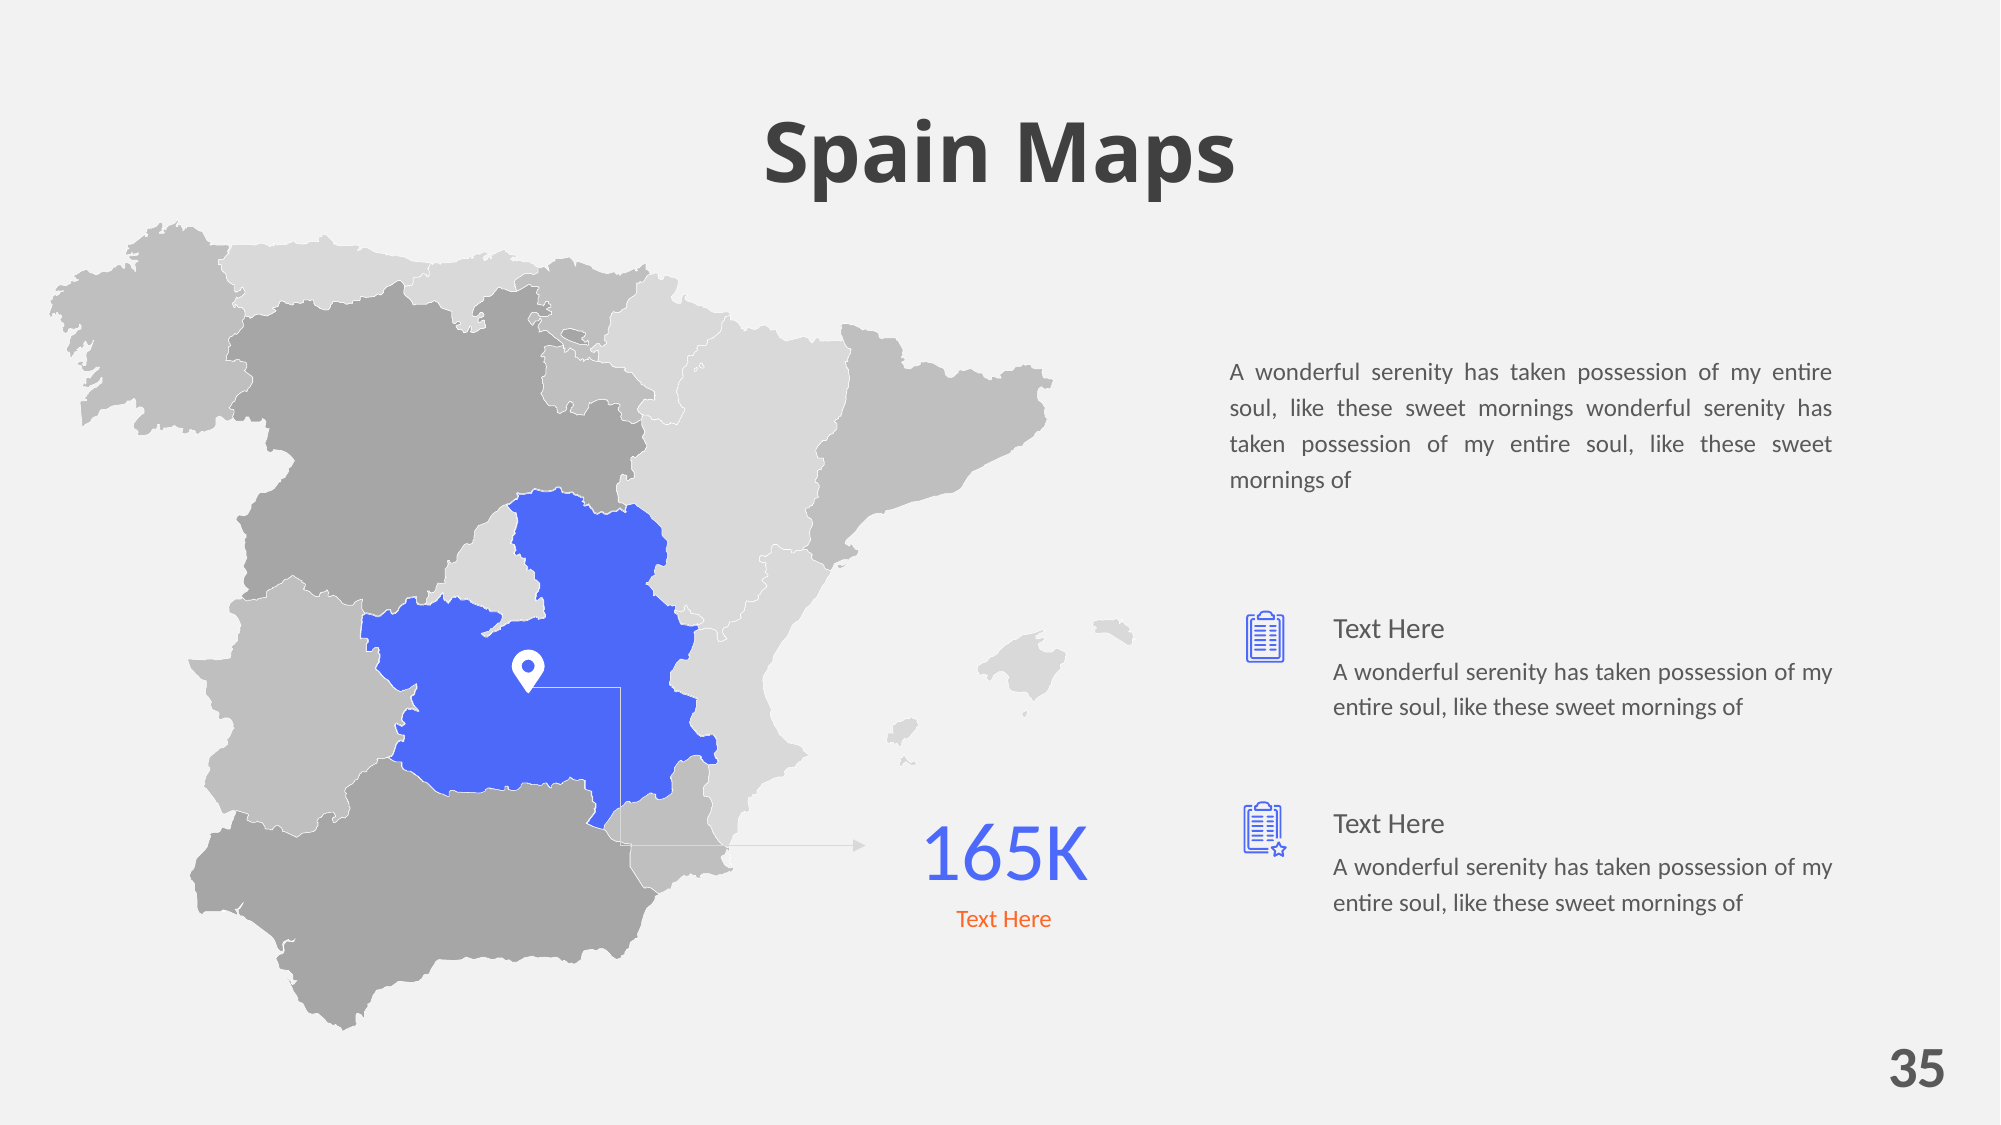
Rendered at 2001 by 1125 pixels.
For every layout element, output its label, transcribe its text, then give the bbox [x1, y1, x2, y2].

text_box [49, 219, 1136, 1032]
text_box A wonderful serenity has taken possession of my entire soul, like these sweet mornings wonderful serenity has taken possession of my entire soul, like these sweet mornings of [1214, 342, 1849, 501]
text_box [871, 773, 1137, 938]
text_box Spain Maps [583, 103, 1417, 208]
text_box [1243, 790, 1849, 923]
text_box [1246, 594, 1849, 728]
